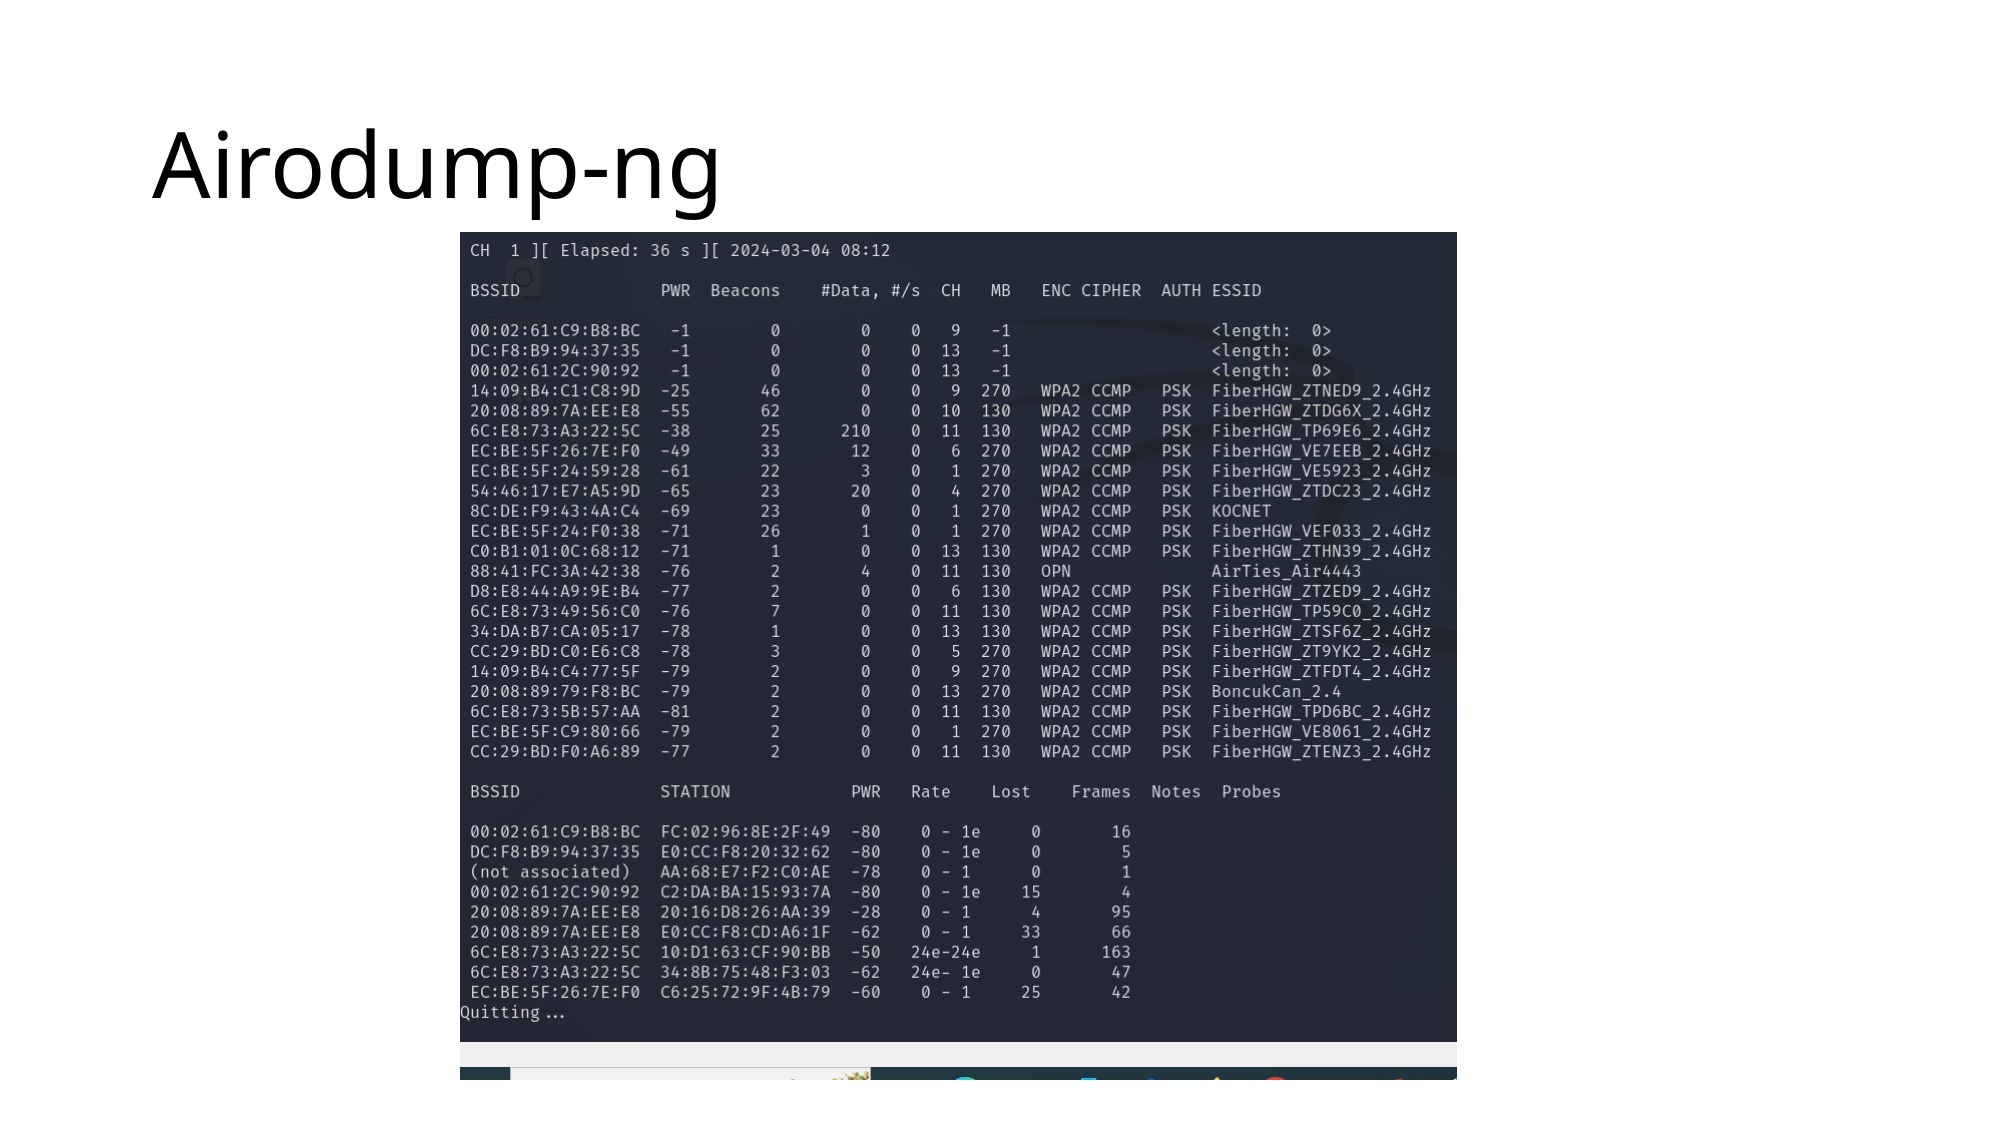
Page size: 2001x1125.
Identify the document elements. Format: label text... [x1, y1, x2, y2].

title Airodump-ng [137, 59, 1863, 278]
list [460, 232, 1457, 1080]
